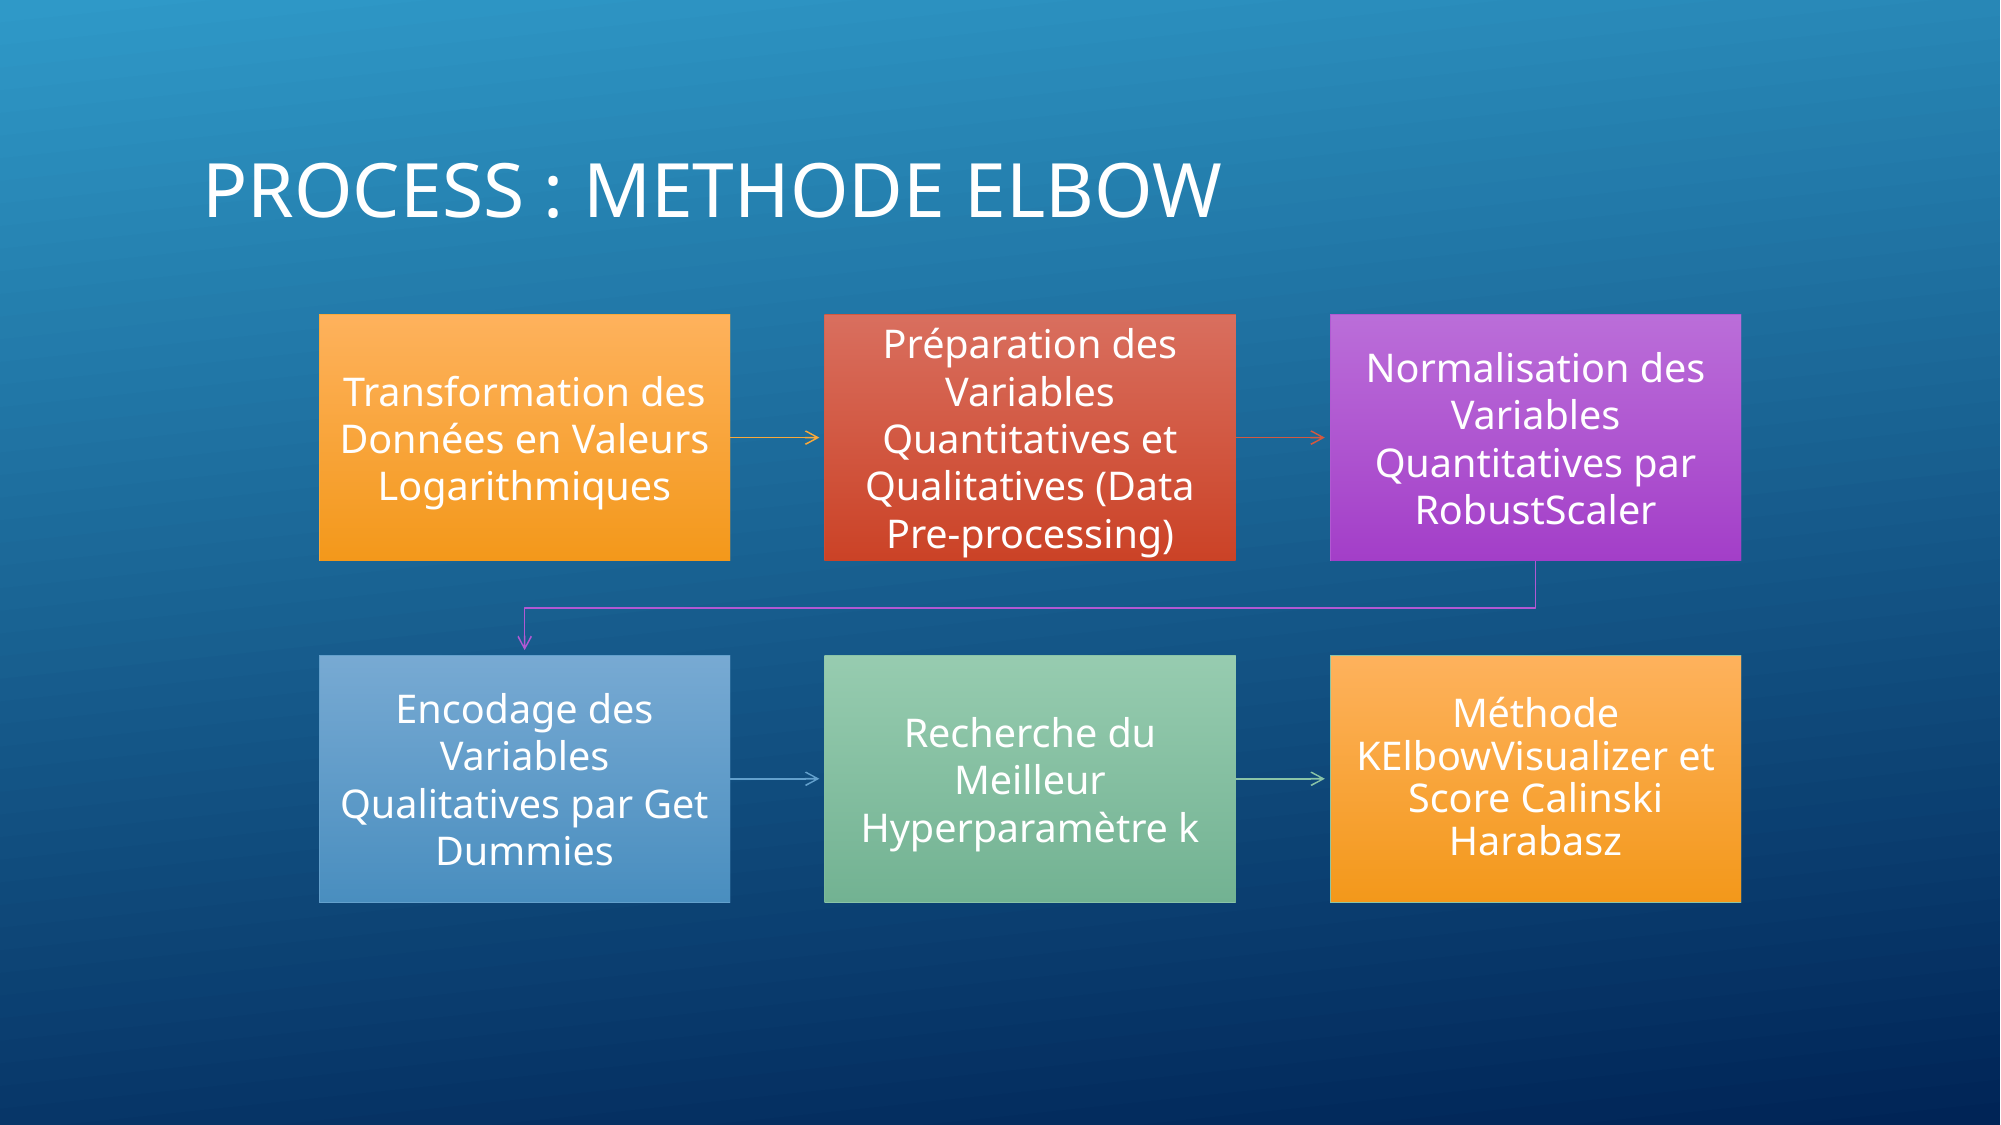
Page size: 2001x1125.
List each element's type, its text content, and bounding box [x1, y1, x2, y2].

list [217, 313, 1843, 903]
title PROCESS : METHODE ELBOW [187, 71, 1813, 315]
text_box [0, 0, 2000, 1125]
